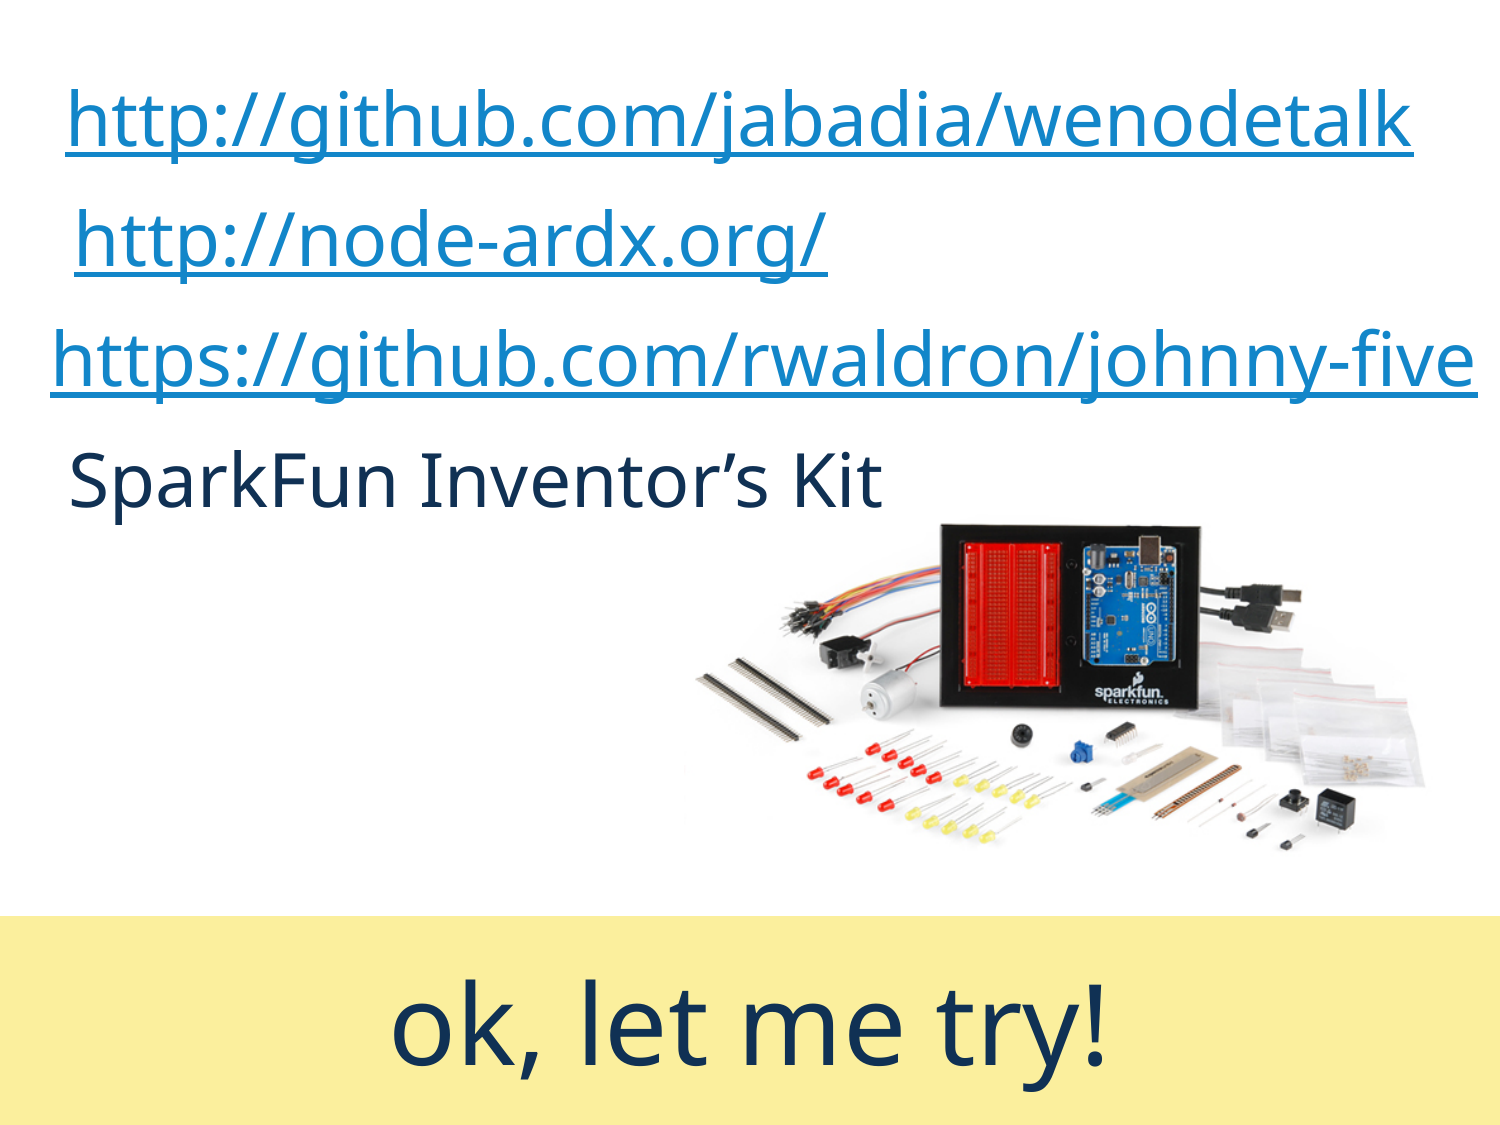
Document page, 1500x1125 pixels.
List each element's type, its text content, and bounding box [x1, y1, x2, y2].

text_box https://github.com/rwaldron/johnny-five [35, 304, 1493, 422]
picture [684, 487, 1443, 890]
list ok, let me try! [0, 916, 1500, 1125]
text_box http://github.com/jabadia/wenodetalk [50, 63, 1429, 181]
text_box SparkFun Inventor’s Kit [53, 424, 899, 530]
text_box http://node-ardx.org/ [59, 184, 844, 301]
